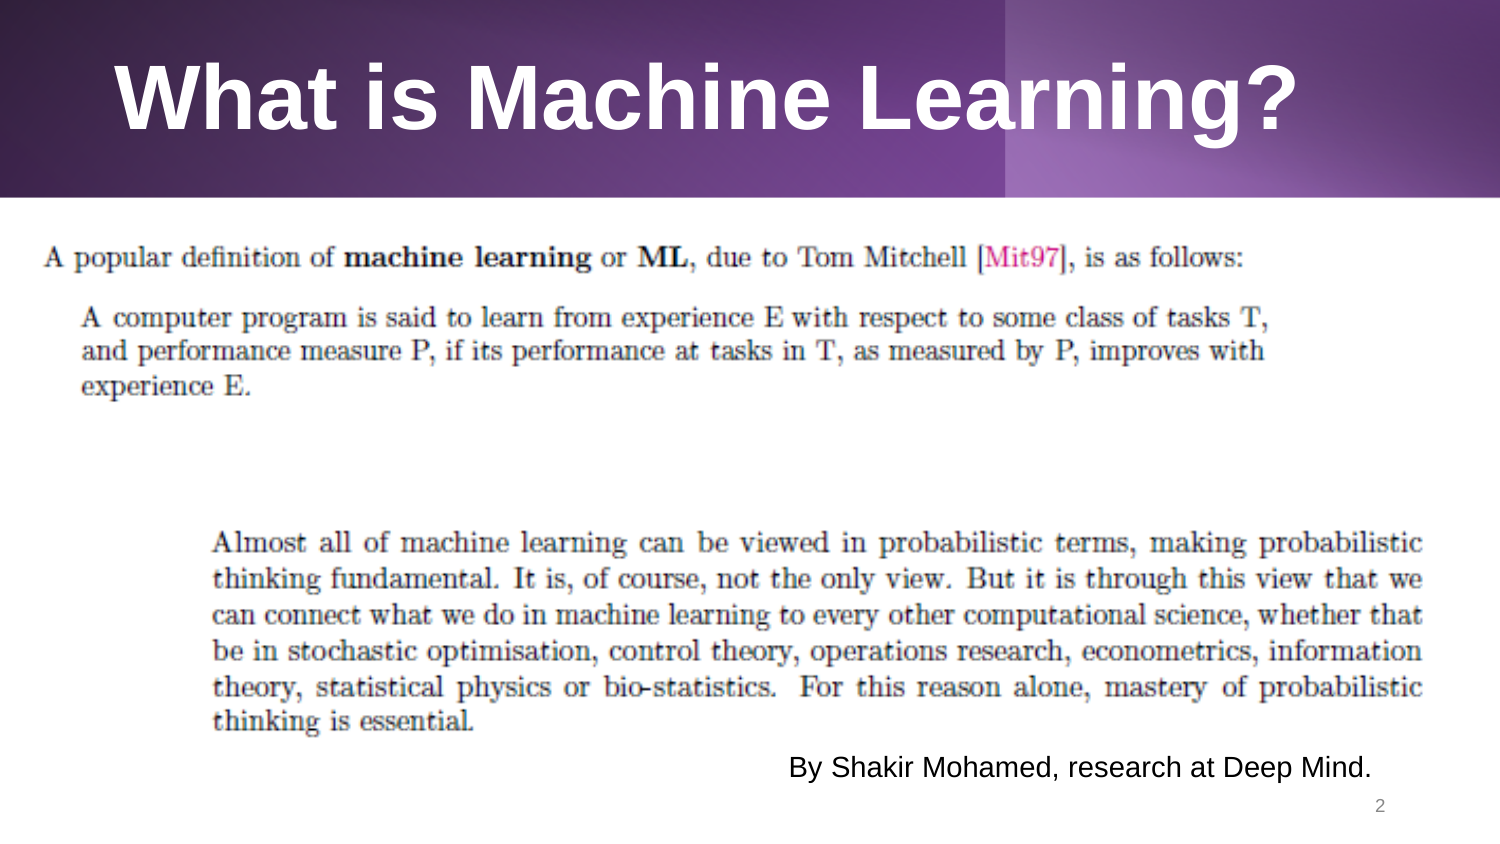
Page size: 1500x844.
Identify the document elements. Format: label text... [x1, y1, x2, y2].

title What is Machine Learning? [103, 36, 1432, 164]
picture [27, 230, 1290, 430]
slide_number 2 [1059, 791, 1397, 827]
text_box By Shakir Mohamed, research at Deep Mind. [773, 771, 1425, 791]
picture [187, 506, 1481, 763]
picture [0, 0, 1500, 199]
